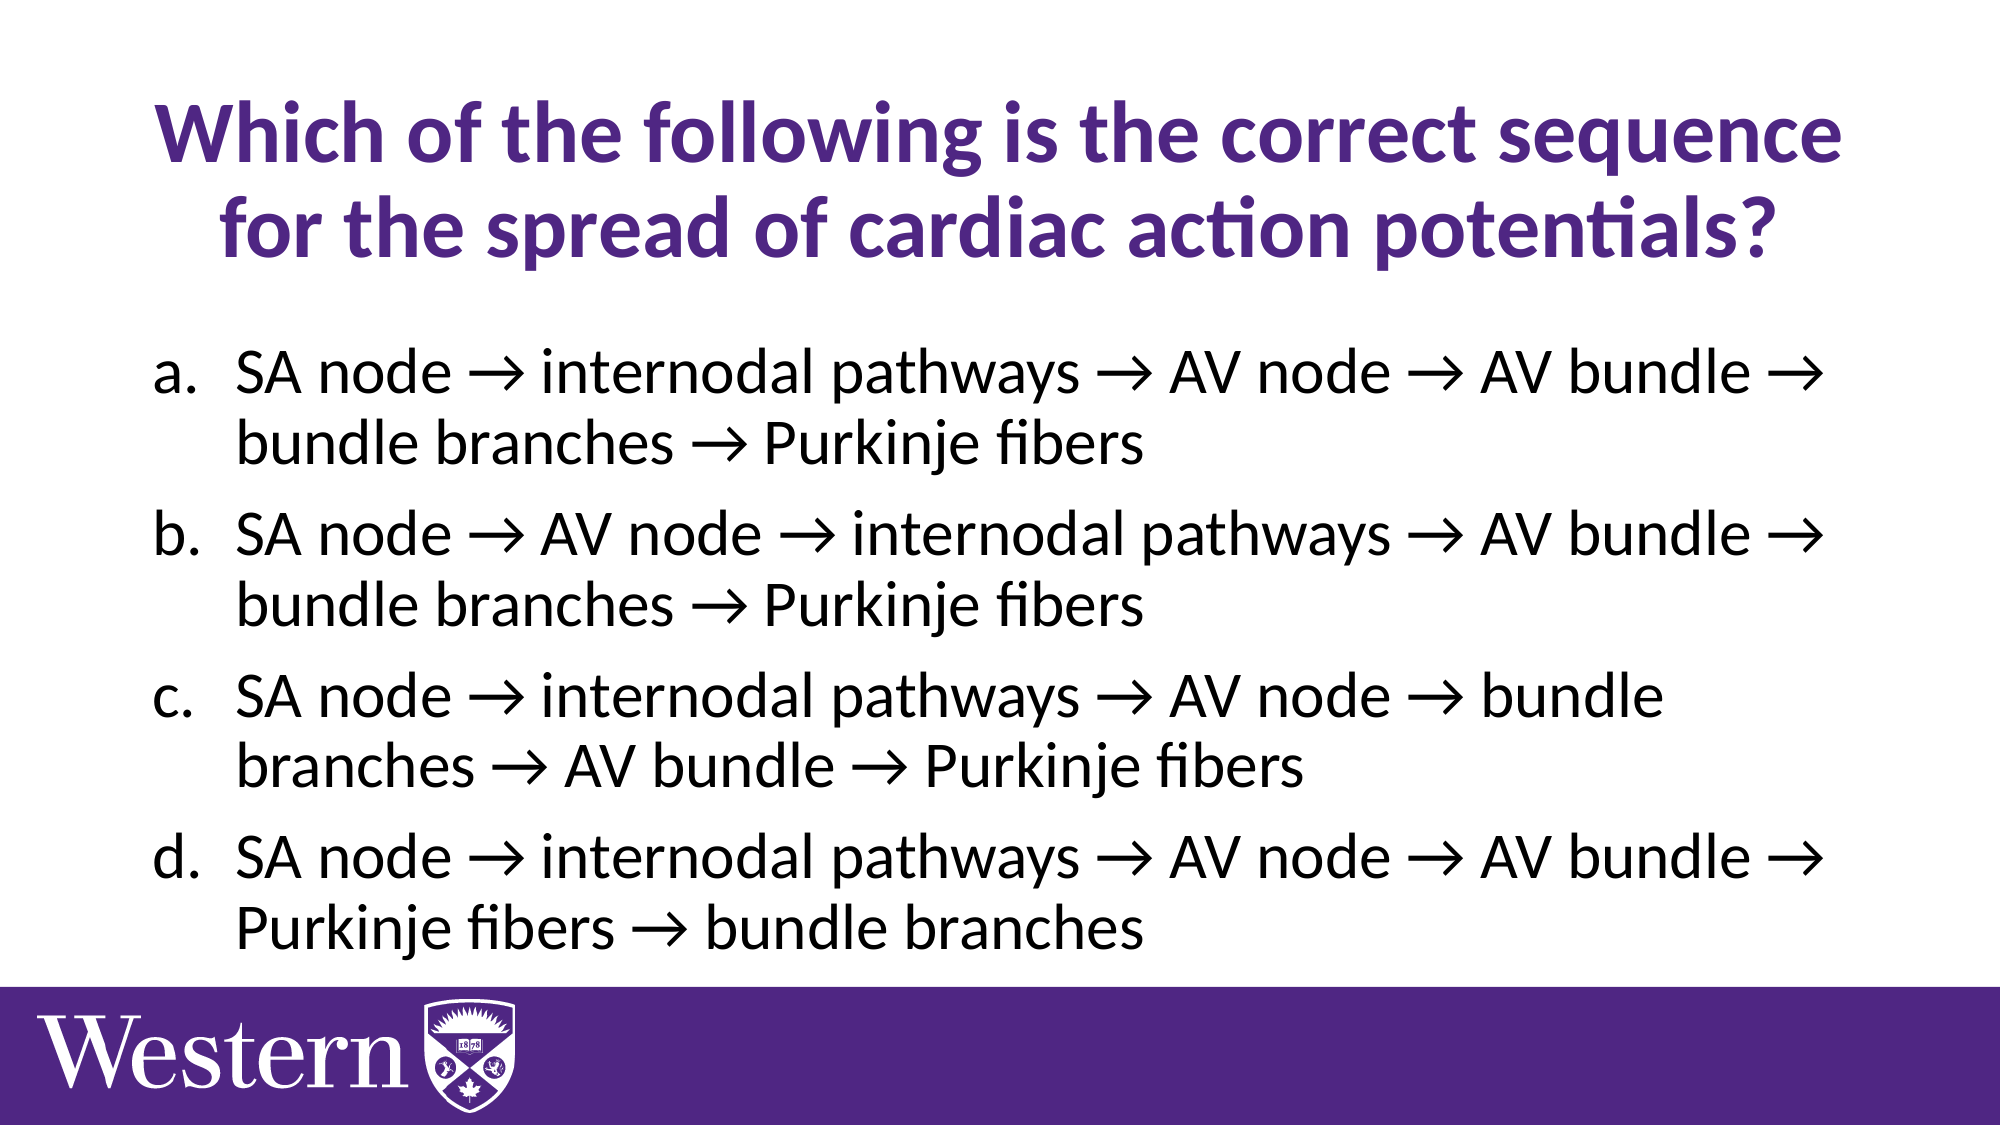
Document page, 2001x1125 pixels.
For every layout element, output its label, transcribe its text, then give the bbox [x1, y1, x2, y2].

list SA node → internodal pathways → AV node → AV bundle → bundle branches → Purkinje fibers SA node → AV node → internodal pathways → AV bundle → bundle branches → Purkinje fibers SA node → internodal pathways → AV node → bundle branches → AV bundle → Purkinje fibers SA node → internodal pathways → AV node → AV bundle → Purkinje fibers → bundle branches [137, 329, 1863, 975]
text_box [0, 986, 2000, 1125]
title Which of the following is the correct sequence for the spread of cardiac action potentials? [137, 32, 1863, 329]
picture [37, 999, 515, 1113]
